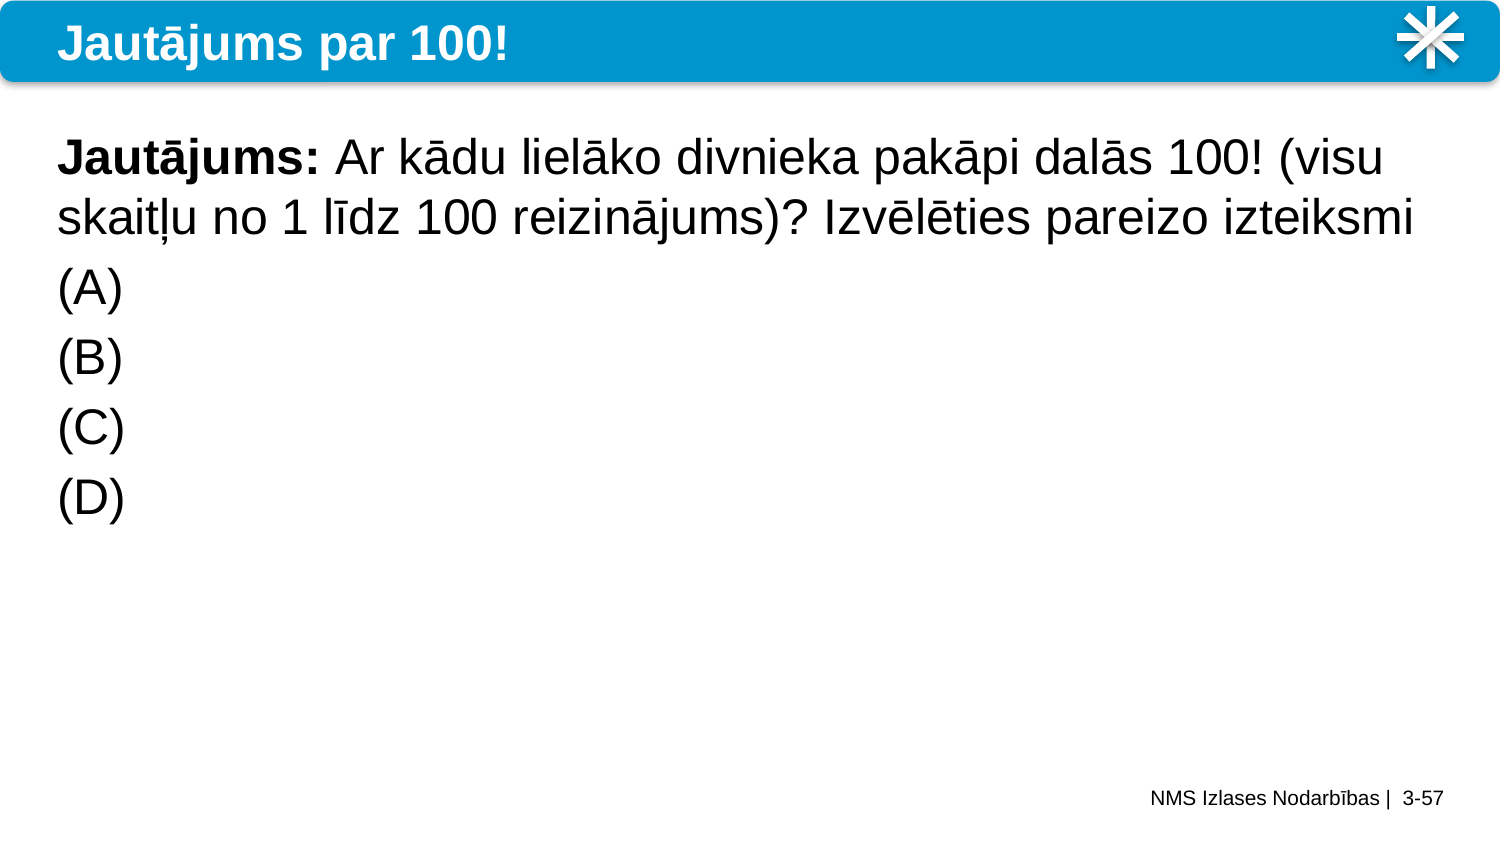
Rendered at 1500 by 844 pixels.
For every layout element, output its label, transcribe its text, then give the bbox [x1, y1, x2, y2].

title Jautājums par 100! [56, 10, 1297, 73]
